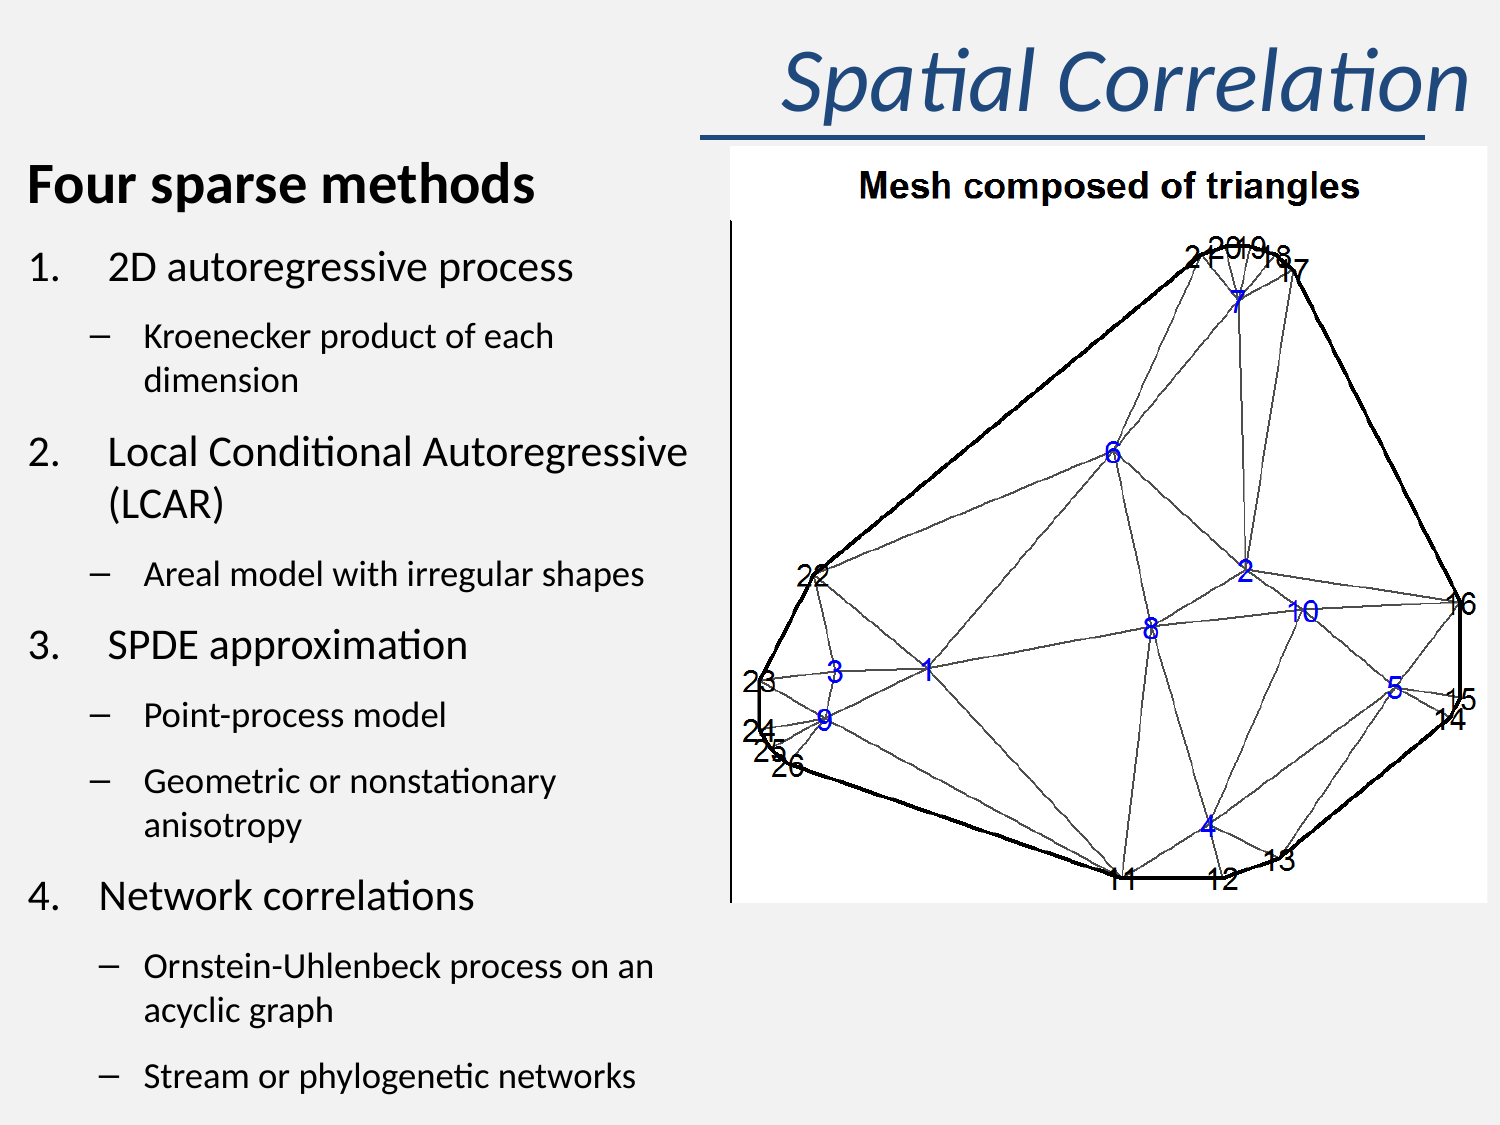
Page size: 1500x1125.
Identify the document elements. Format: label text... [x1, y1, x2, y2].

title Spatial Correlation [12, 0, 1488, 144]
picture [729, 145, 1488, 903]
list Four sparse methods 2D autoregressive process Kroenecker product of each dimension Local Conditional Autoregressive (LCAR) Areal model with irregular shapes SPDE approximation Point-process model Geometric or nonstationary anisotropy Network correlations Ornstein-Uhlenbeck process on an acyclic graph Stream or phylogenetic networks [12, 137, 731, 1113]
